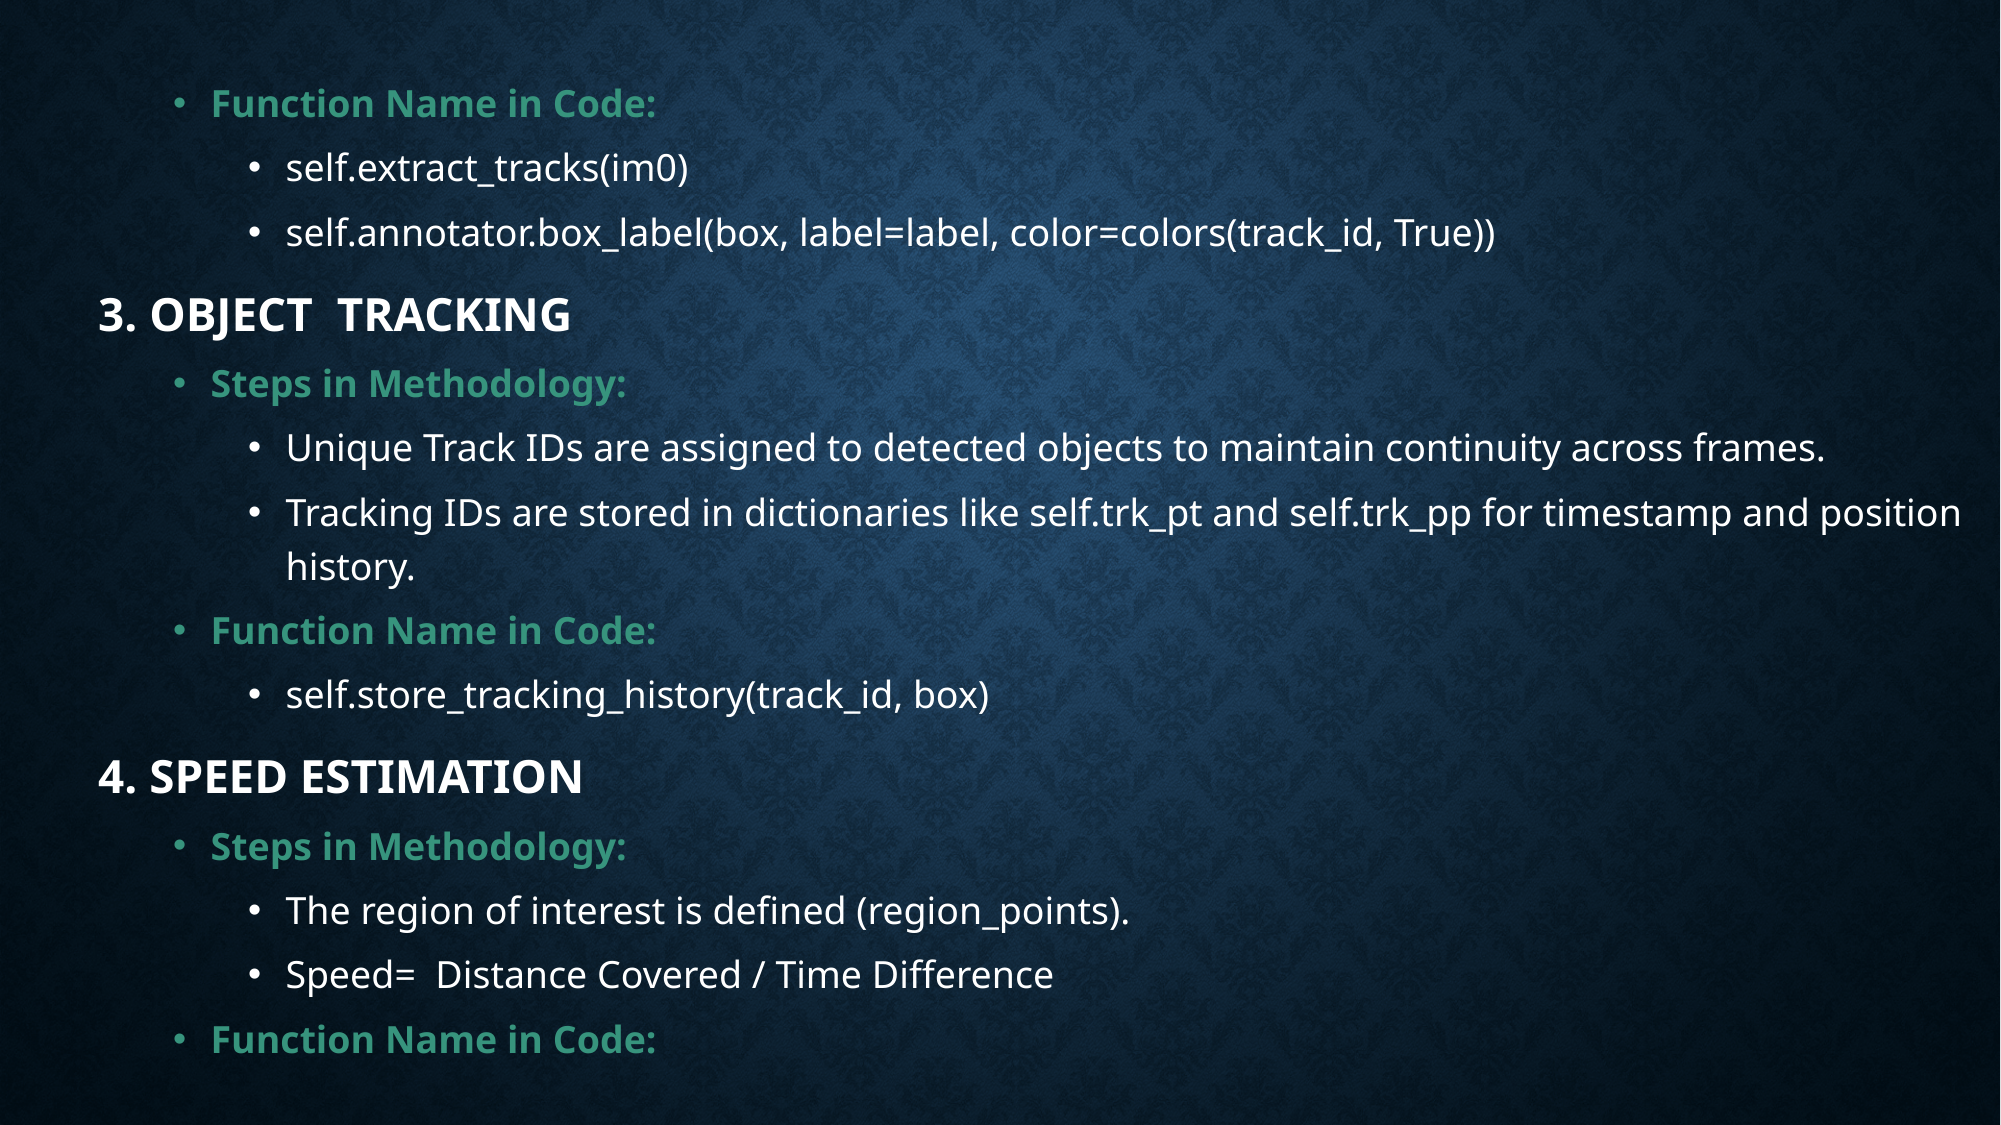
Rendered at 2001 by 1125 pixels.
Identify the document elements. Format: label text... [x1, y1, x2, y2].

list Function Name in Code: self.extract_tracks(im0) self.annotator.box_label(box, label=label, color=colors(track_id, True)) 3. OBJECT TRACKING Steps in Methodology: Unique Track IDs are assigned to detected objects to maintain continuity across frames. Tracking IDs are stored in dictionaries like self.trk_pt and self.trk_pp for timestamp and position history. Function Name in Code: self.store_tracking_history(track_id, box) 4. SPEED ESTIMATION Steps in Methodology: The region of interest is defined (region_points). Speed= Distance Covered / Time Difference​ Function Name in Code: [83, 63, 1981, 1125]
